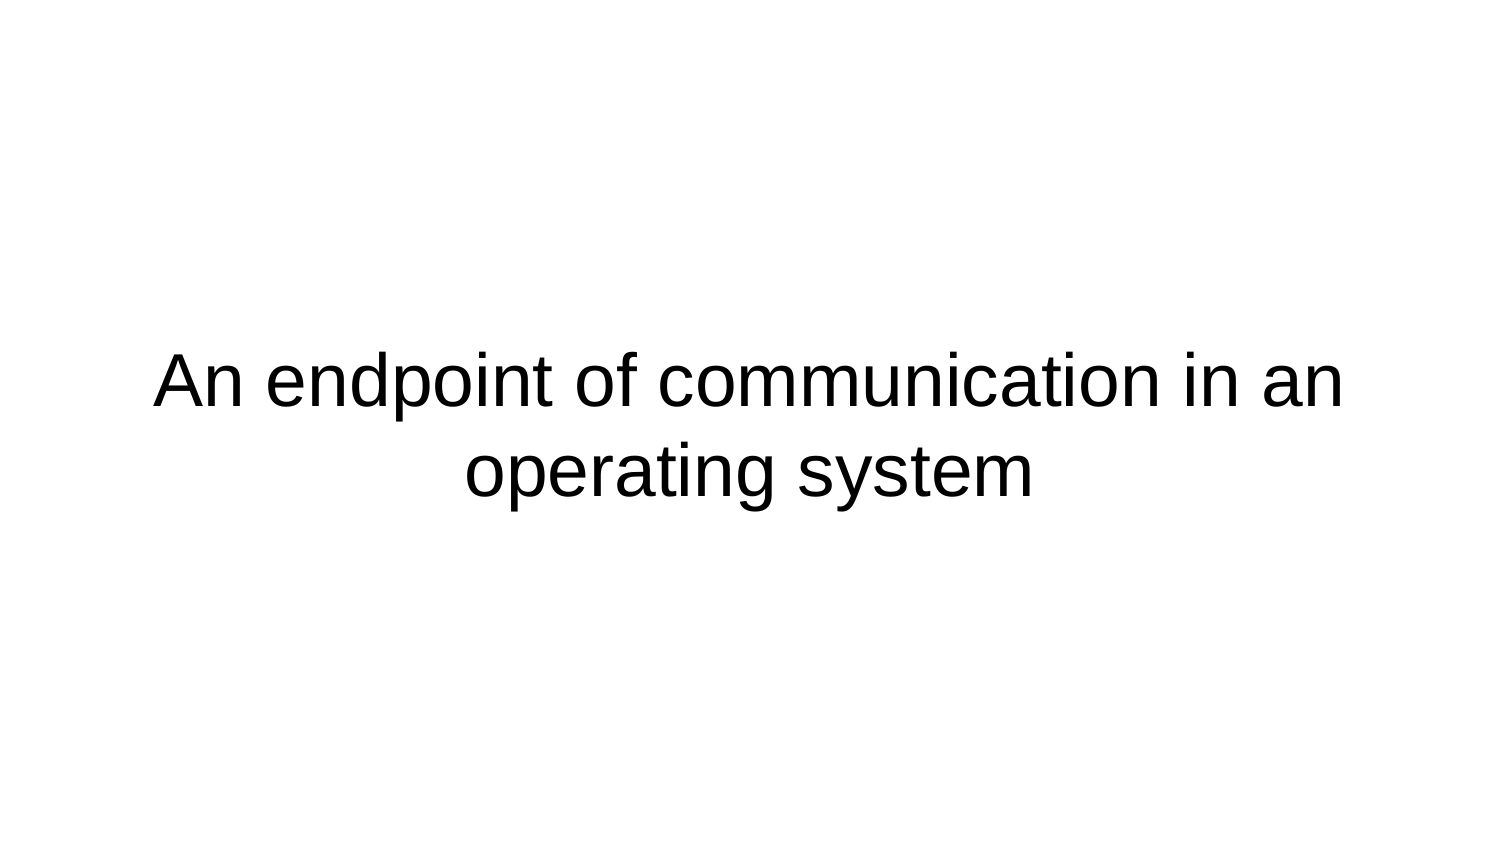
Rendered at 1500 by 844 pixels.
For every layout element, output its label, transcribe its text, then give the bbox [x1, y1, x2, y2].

title An endpoint of communication in an operating system [51, 352, 1449, 491]
